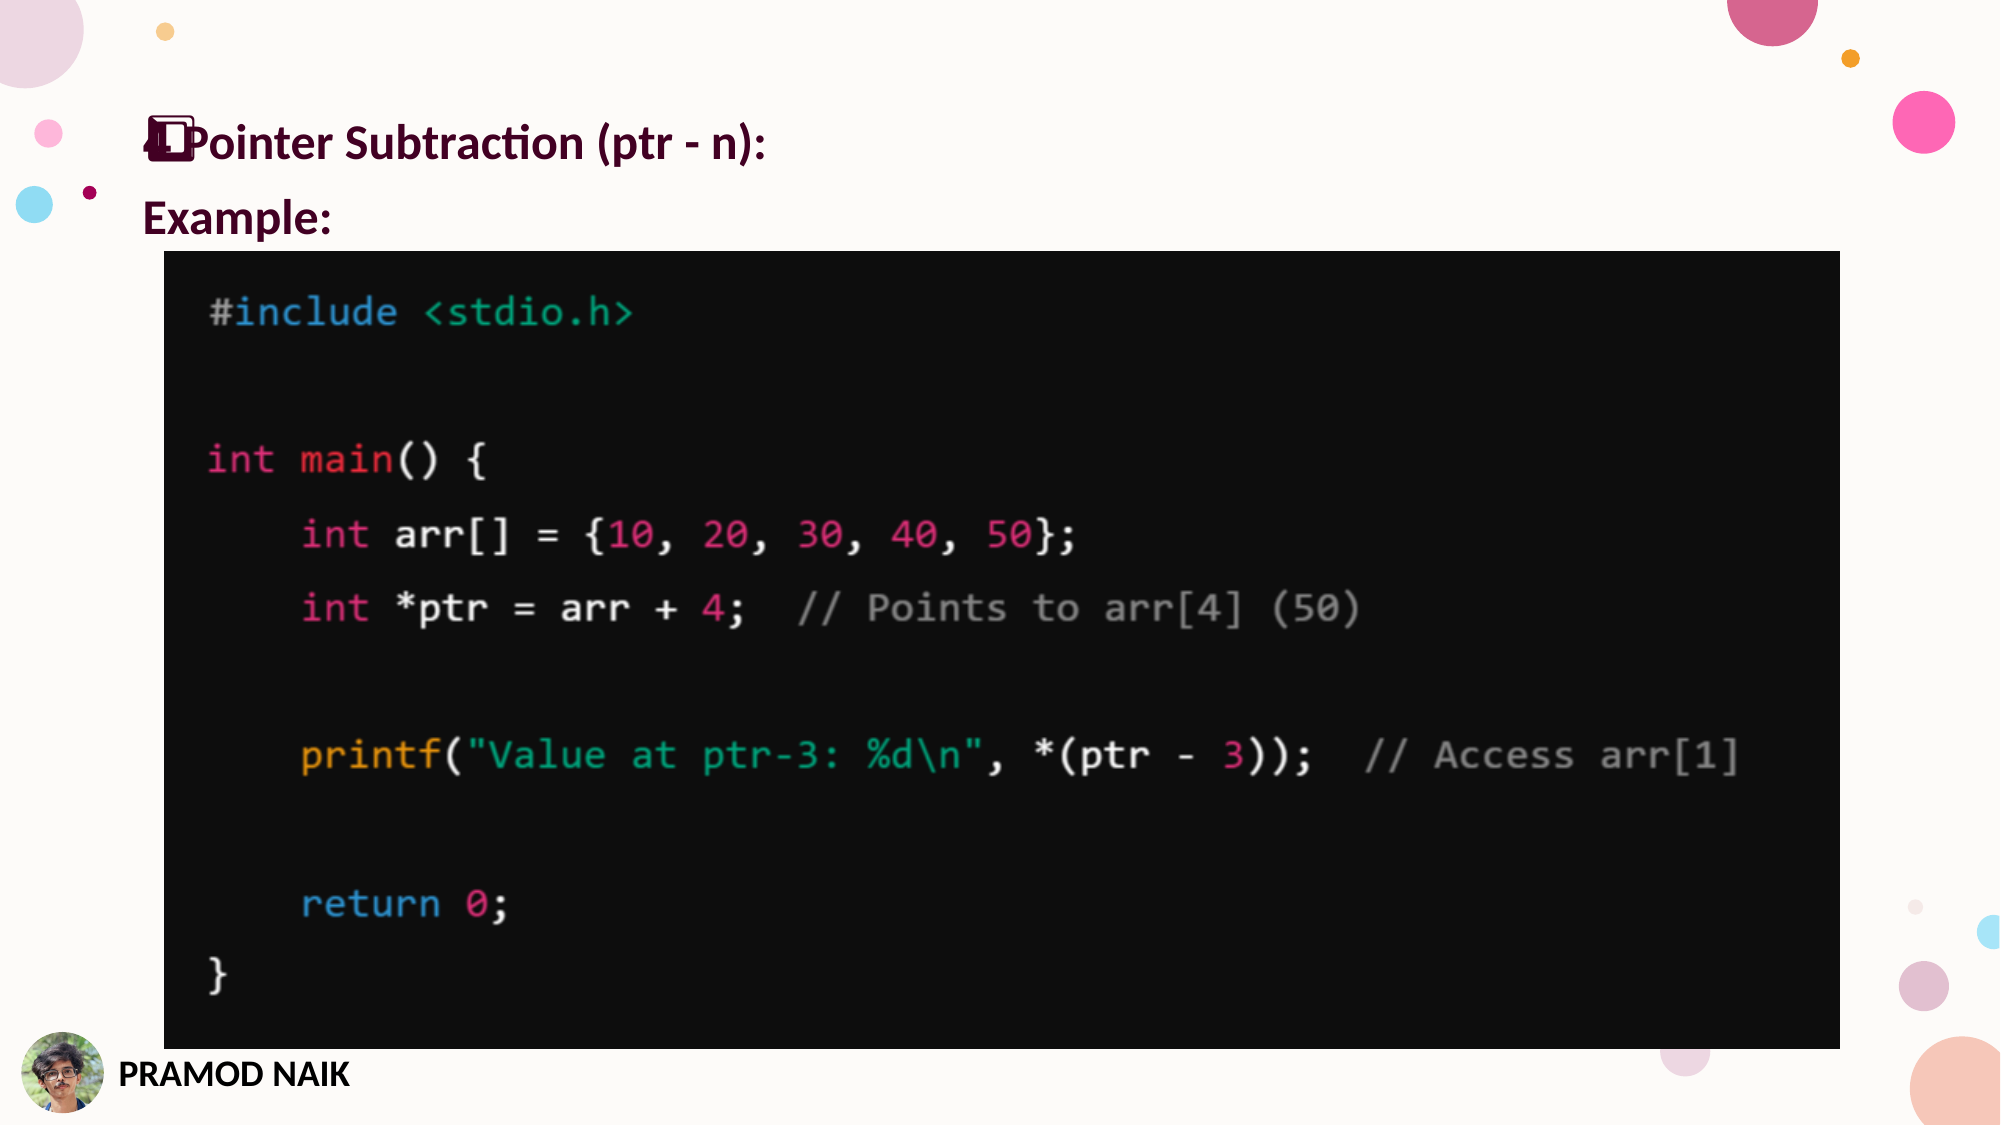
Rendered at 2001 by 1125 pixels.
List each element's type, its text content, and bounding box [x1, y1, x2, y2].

picture [164, 251, 1840, 1049]
list 4️⃣ Pointer Subtraction (ptr - n): Example: [127, 108, 1877, 1014]
picture [21, 1031, 104, 1114]
